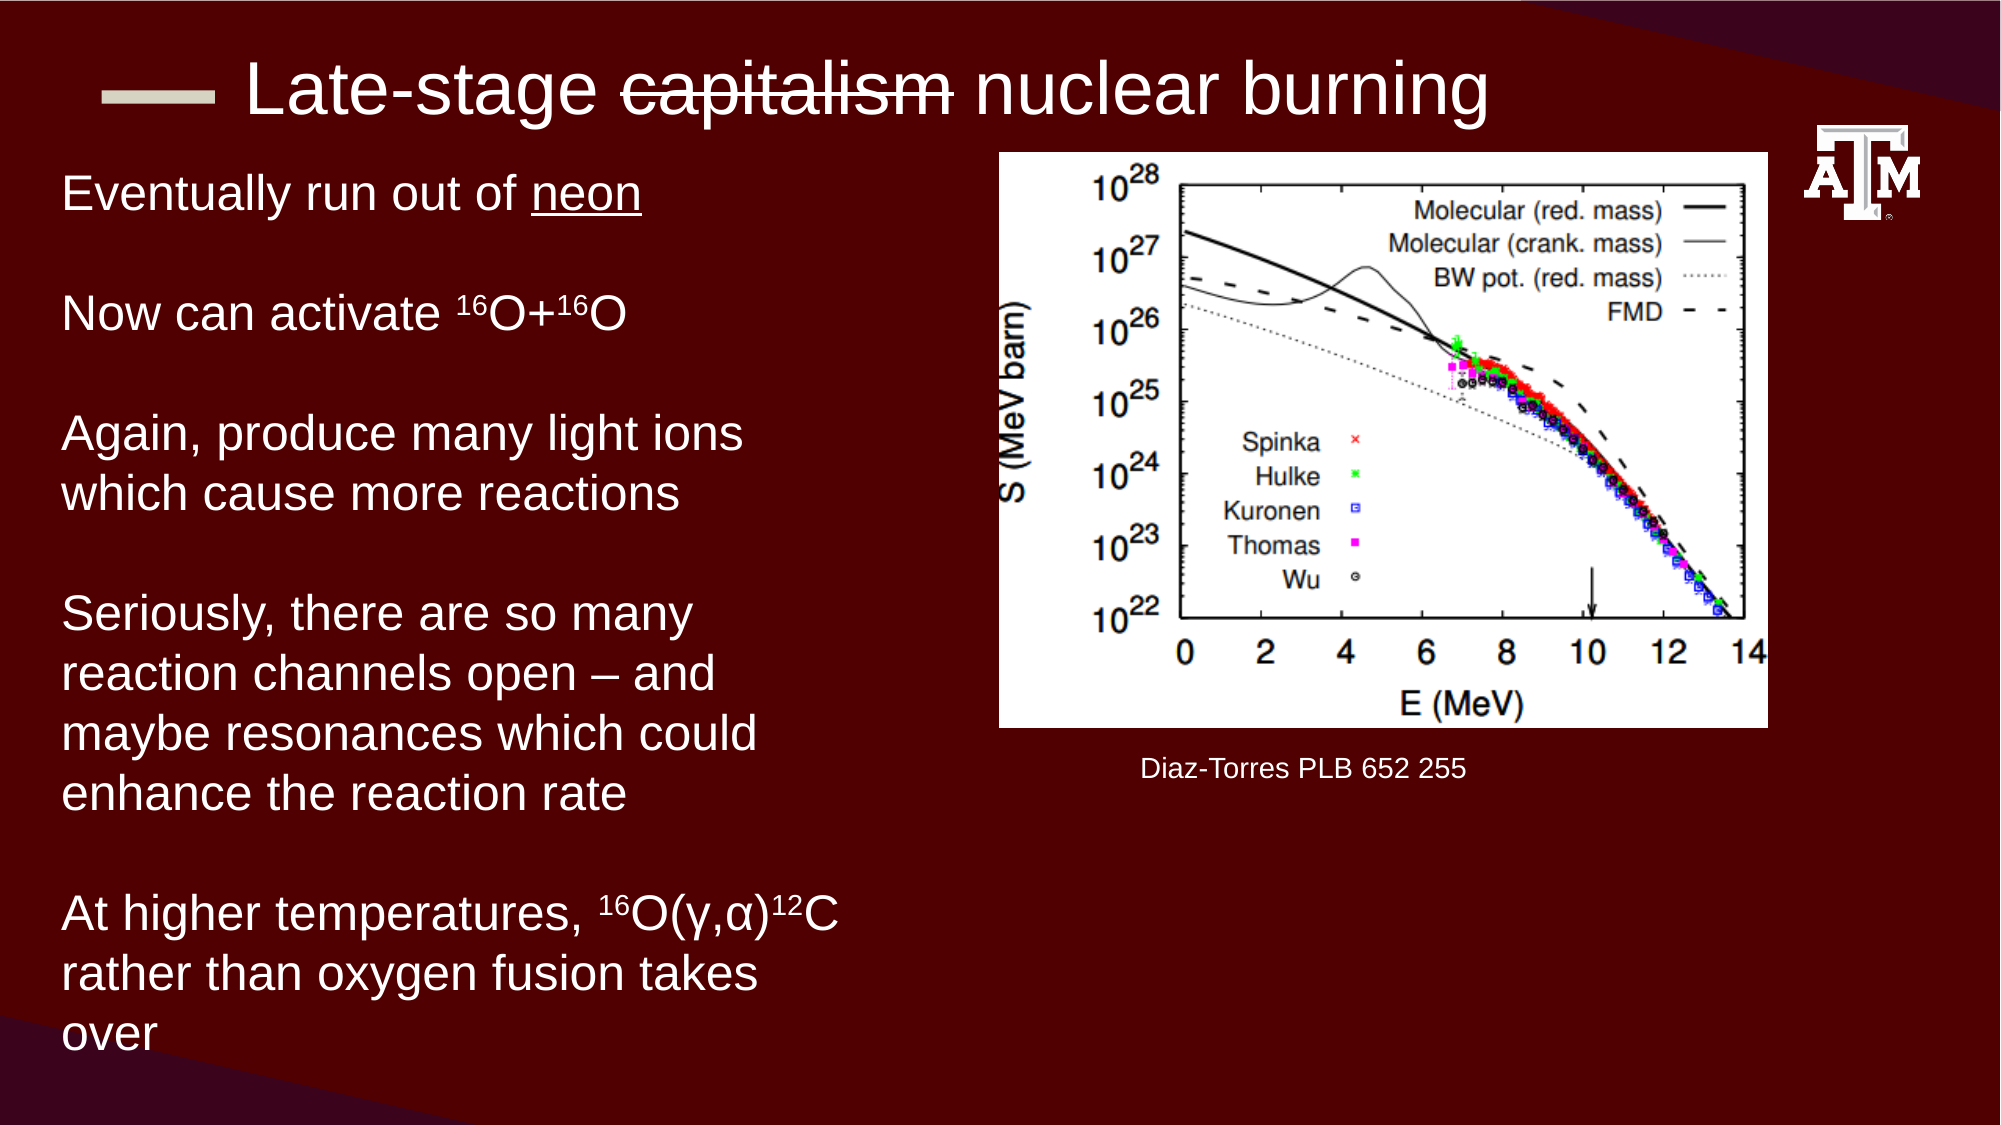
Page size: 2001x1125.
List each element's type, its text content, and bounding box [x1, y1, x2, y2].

picture [1804, 125, 1920, 220]
text_box Eventually run out of neon Now can activate 16O+16O Again, produce many light ions which cause more reactions Seriously, there are so many reaction channels open – and maybe resonances which could enhance the reaction rate At higher temperatures, 16O(γ,α)12C rather than oxygen fusion takes over [46, 152, 875, 1068]
picture [999, 152, 1768, 729]
text_box Diaz-Torres PLB 652 255 [1125, 742, 1511, 792]
text_box Late-stage capitalism nuclear burning [229, 32, 1797, 138]
